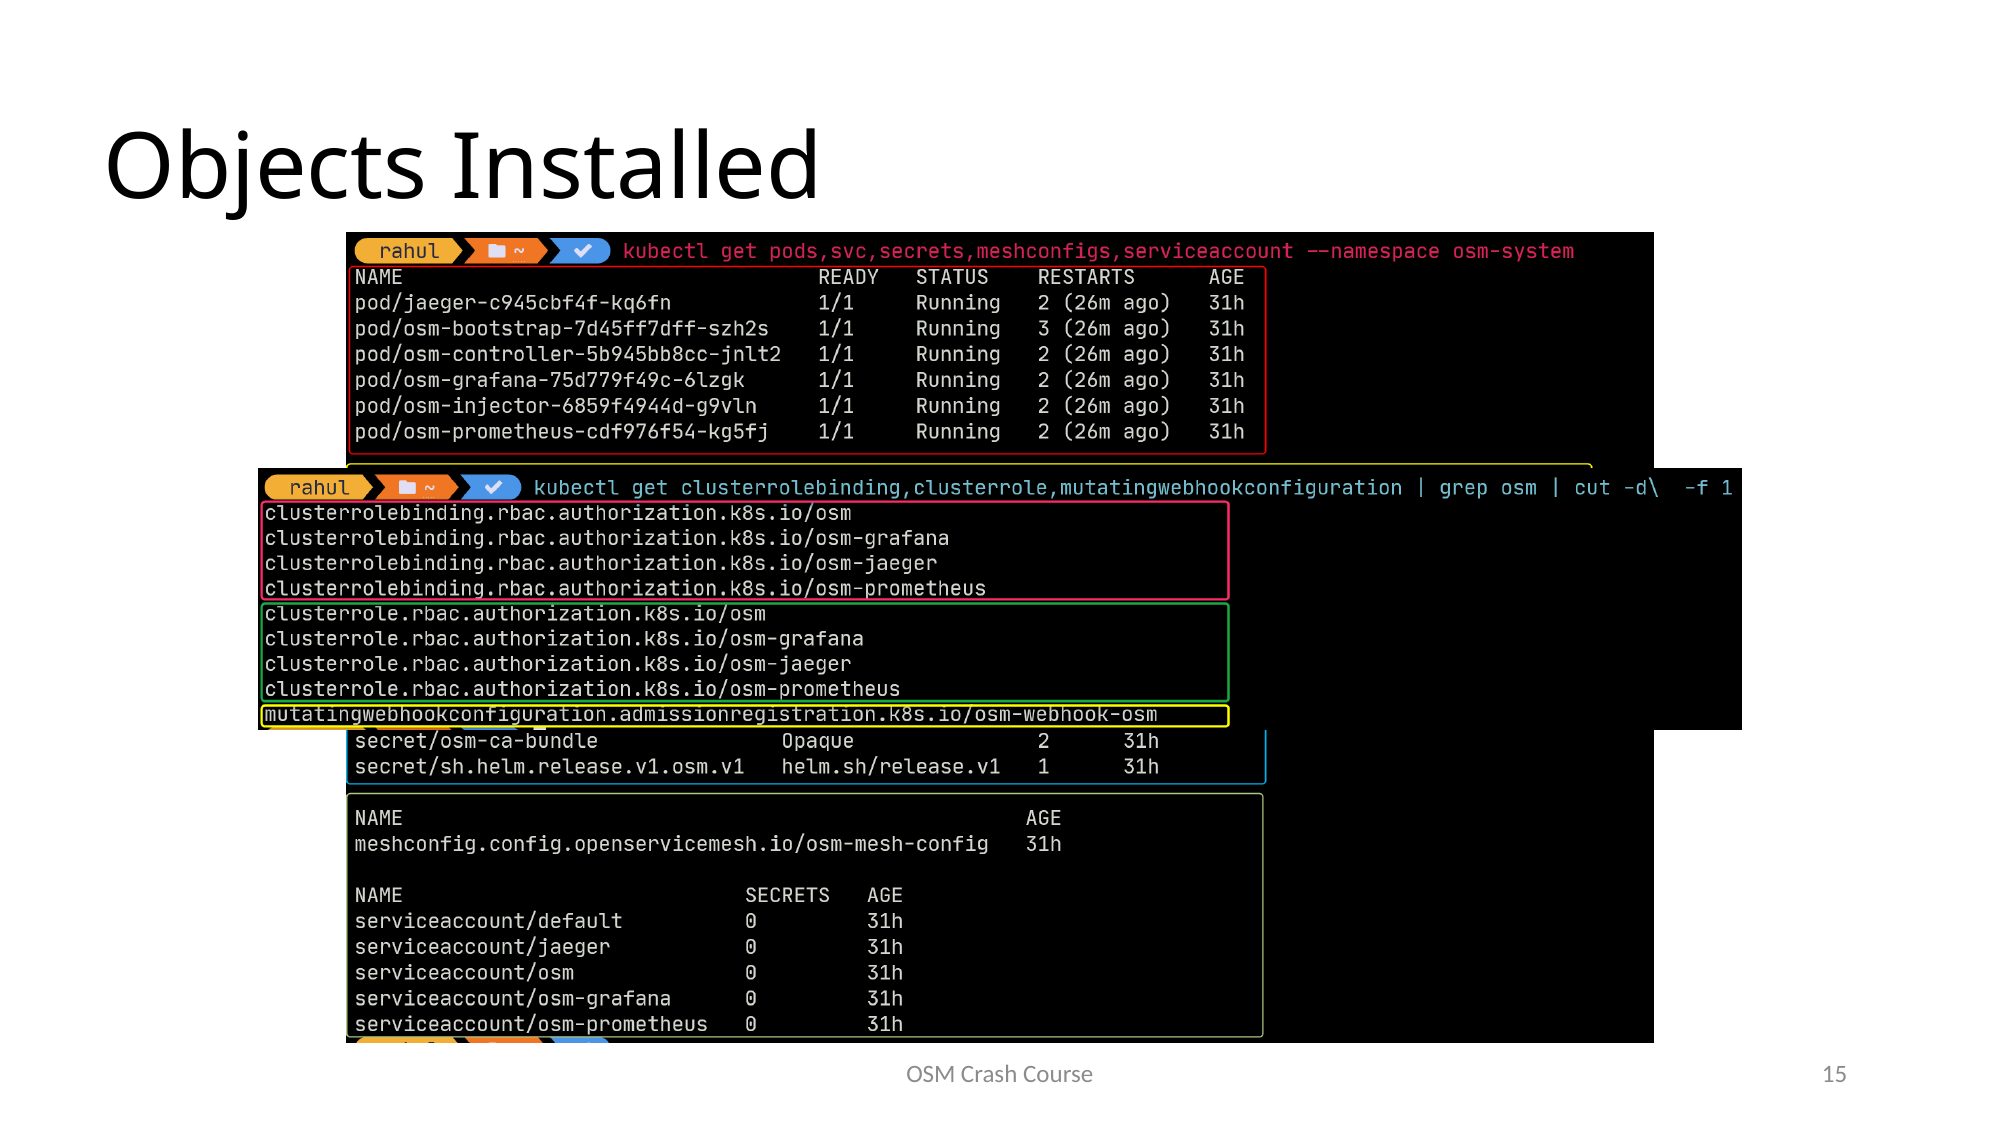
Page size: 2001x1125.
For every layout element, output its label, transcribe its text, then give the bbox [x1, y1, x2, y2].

slide_number 15 [1412, 1042, 1863, 1103]
title Objects Installed [88, 59, 1290, 278]
picture [258, 232, 1742, 1043]
footer OSM Crash Course [662, 1043, 1338, 1103]
